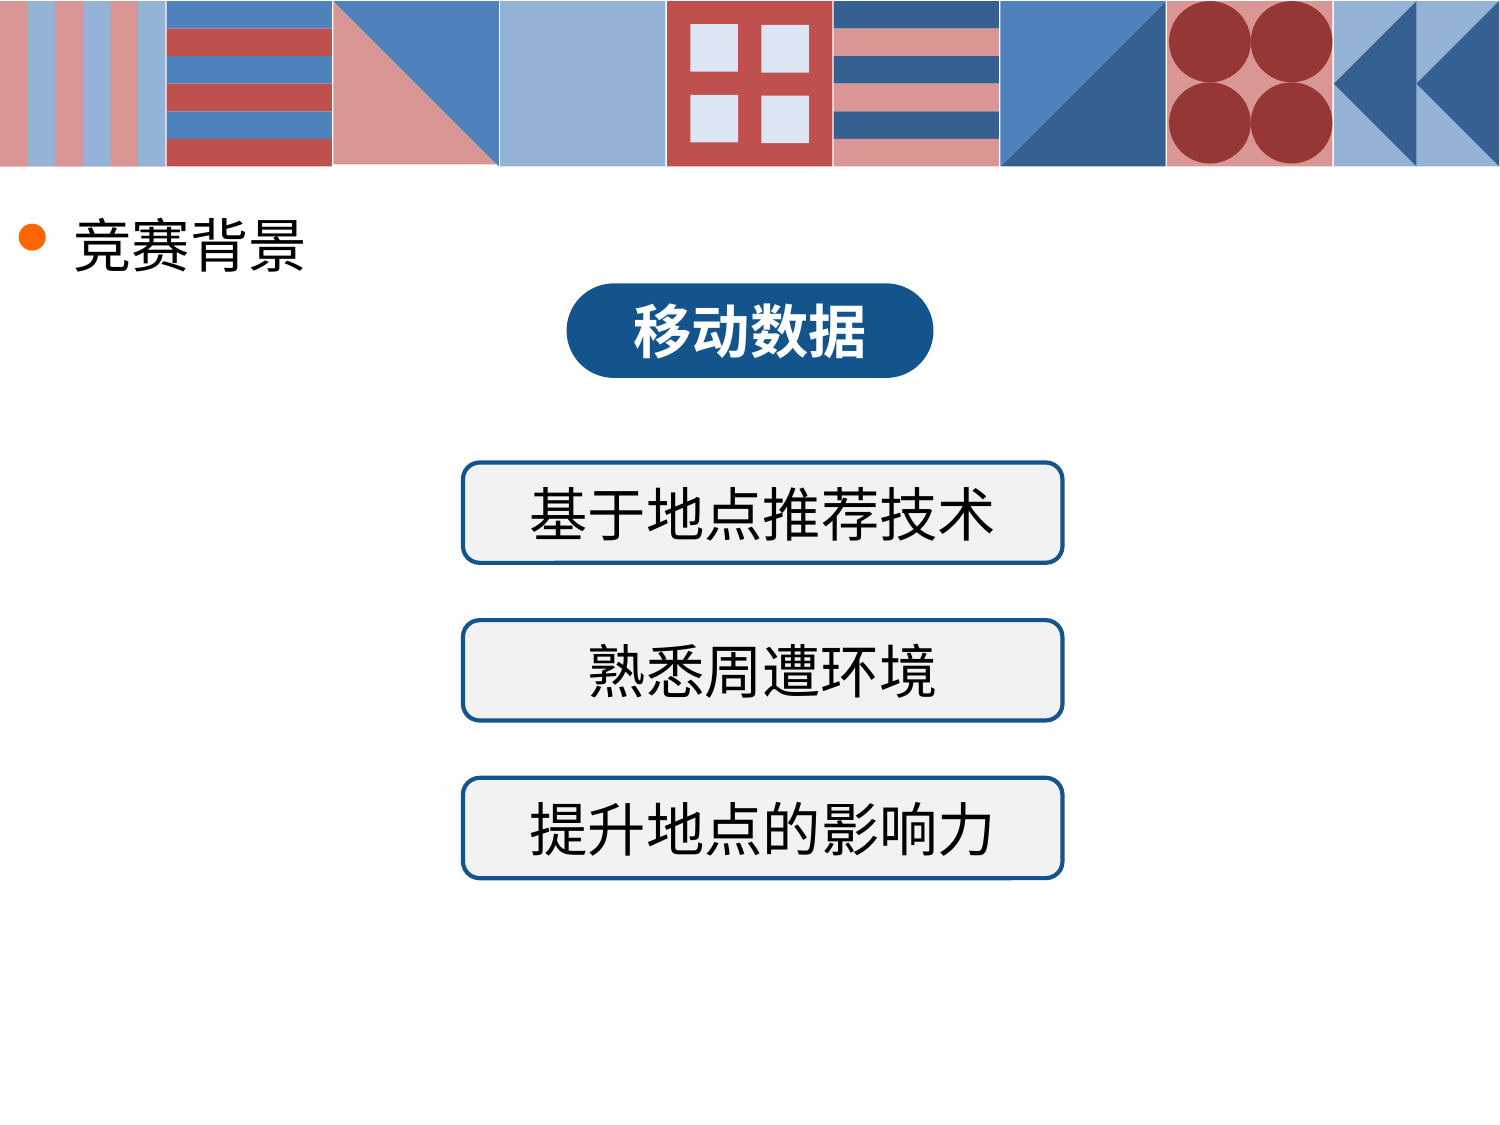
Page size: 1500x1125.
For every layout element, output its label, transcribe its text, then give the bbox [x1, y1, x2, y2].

text_box 提升地点的影响力 [460, 775, 1065, 881]
text_box 基于地点推荐技术 [460, 460, 1065, 565]
list 竞赛背景 [0, 177, 433, 830]
text_box 熟悉周遭环境 [460, 618, 1065, 723]
text_box 移动数据 [566, 283, 934, 378]
